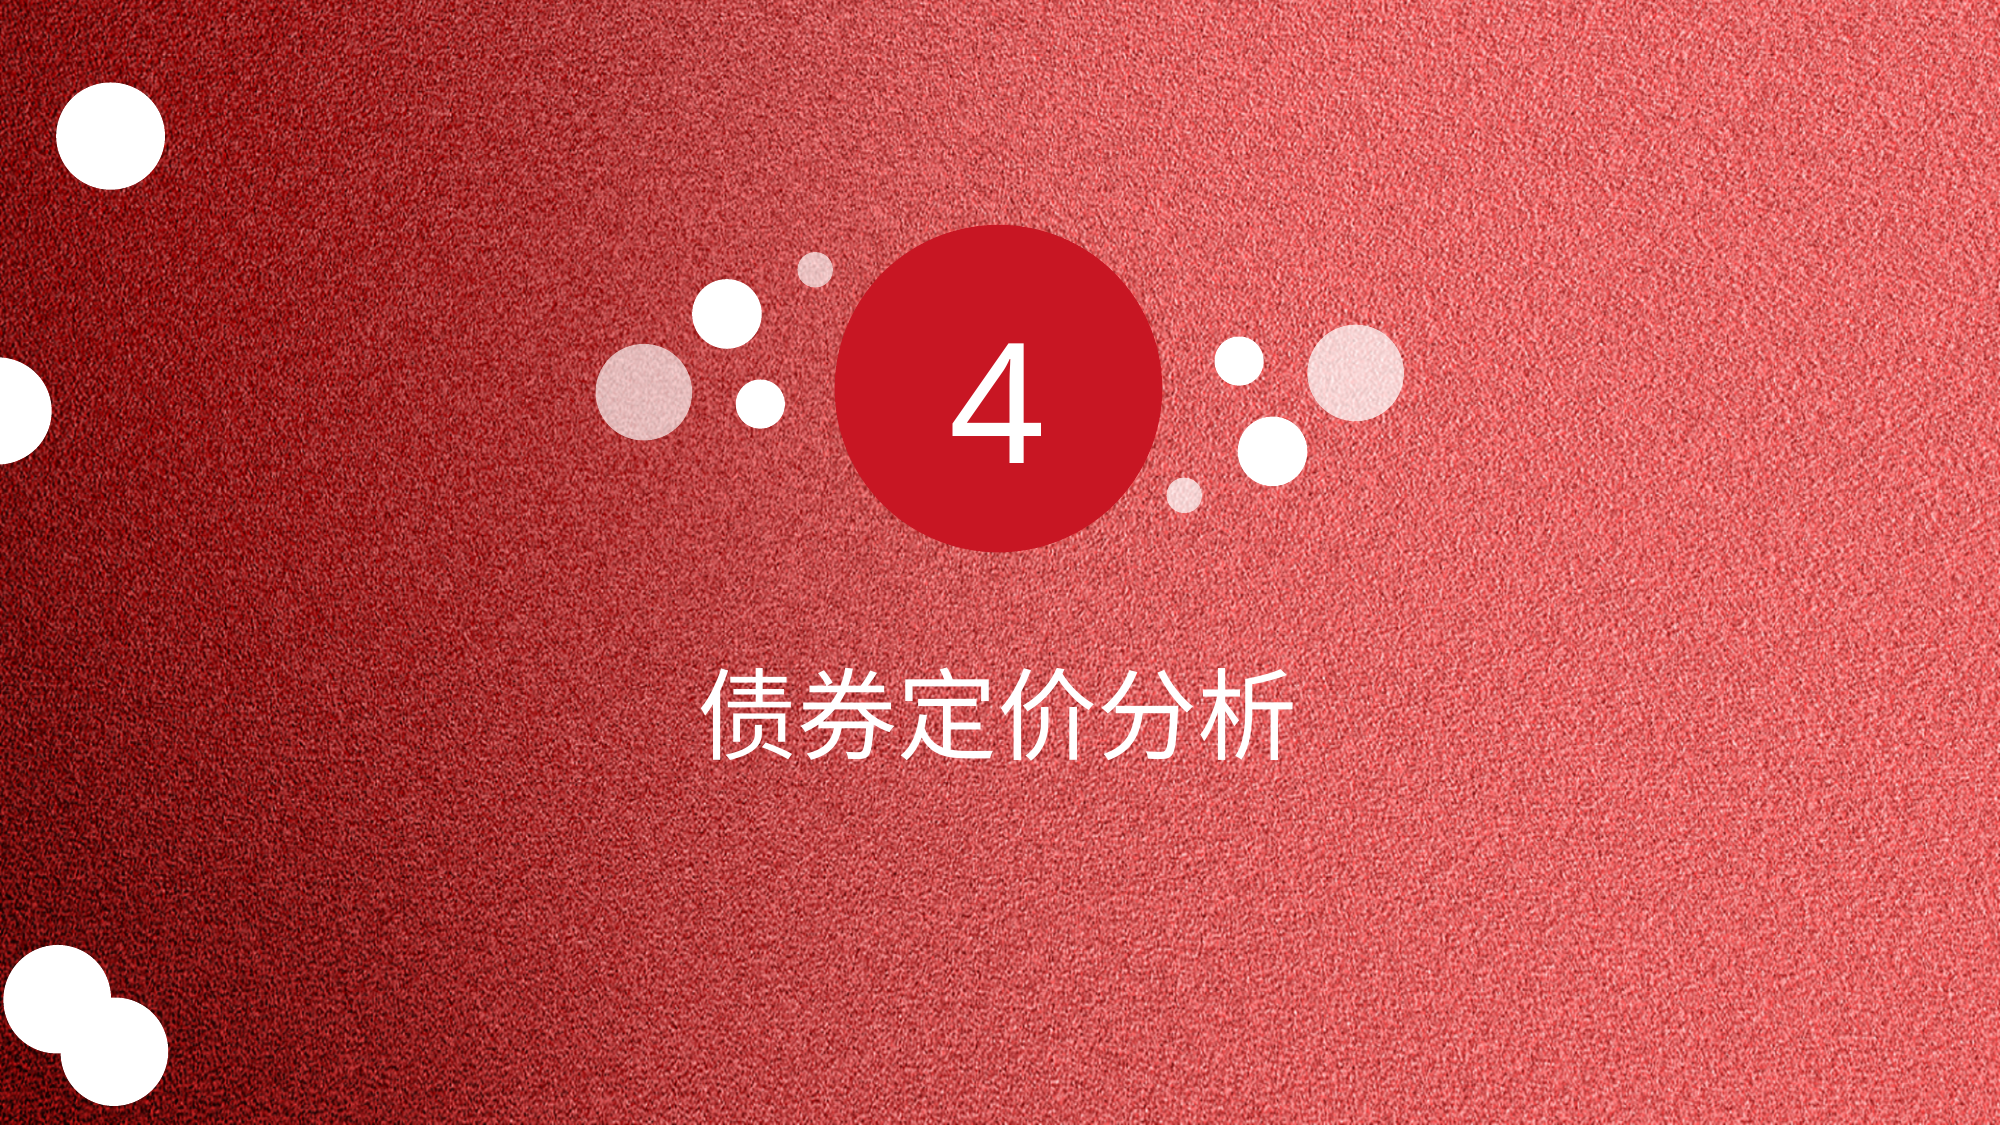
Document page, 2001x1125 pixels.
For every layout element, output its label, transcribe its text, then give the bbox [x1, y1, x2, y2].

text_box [834, 224, 1163, 553]
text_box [595, 252, 834, 441]
picture [0, 0, 2000, 1125]
text_box 债券定价分析 [682, 644, 1318, 780]
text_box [1166, 324, 1404, 514]
